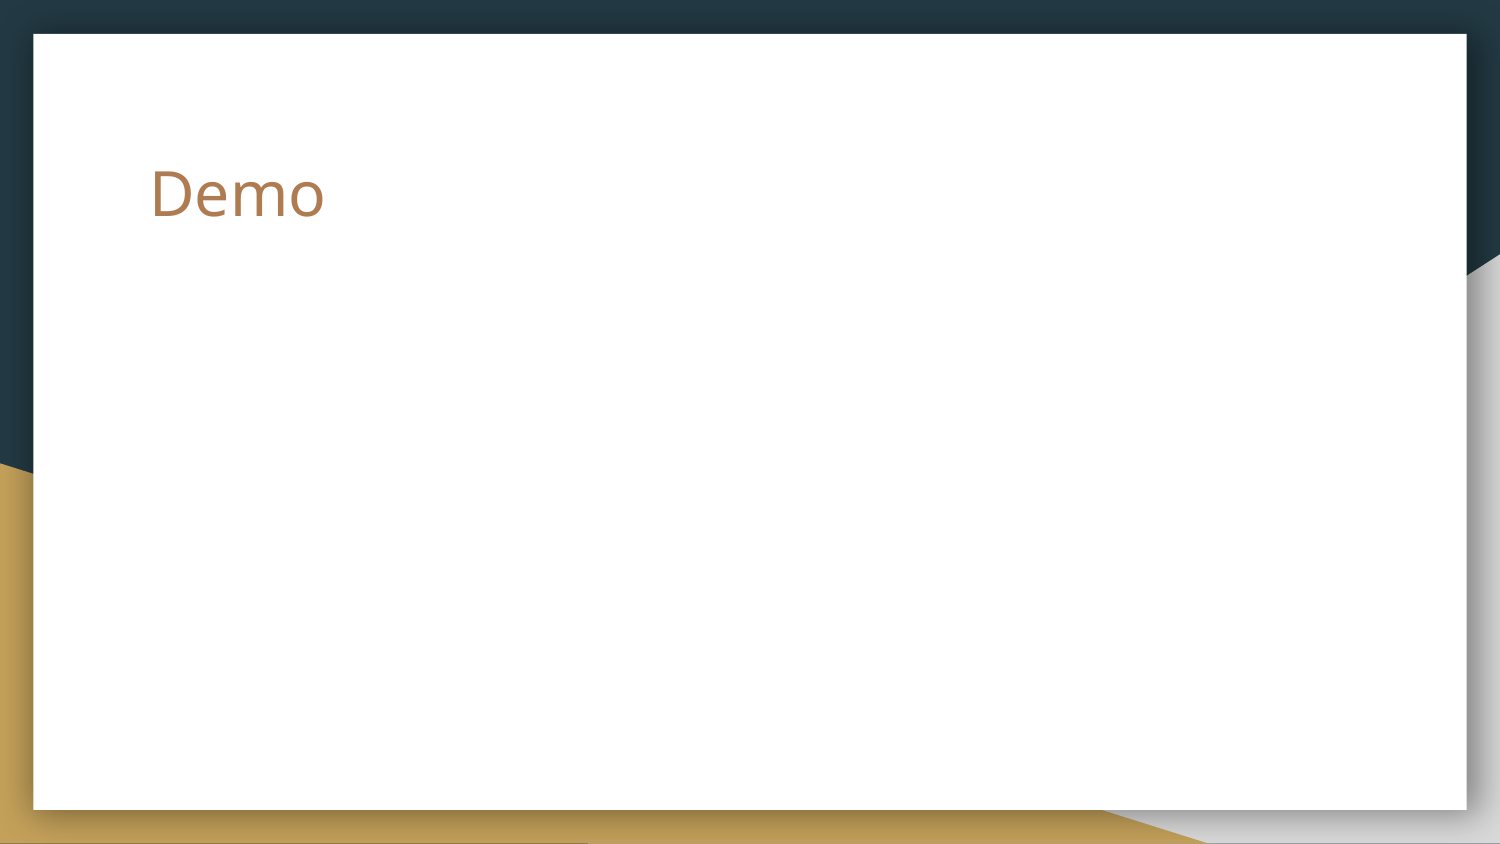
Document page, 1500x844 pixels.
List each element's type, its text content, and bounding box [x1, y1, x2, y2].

title Demo [134, 138, 1366, 296]
